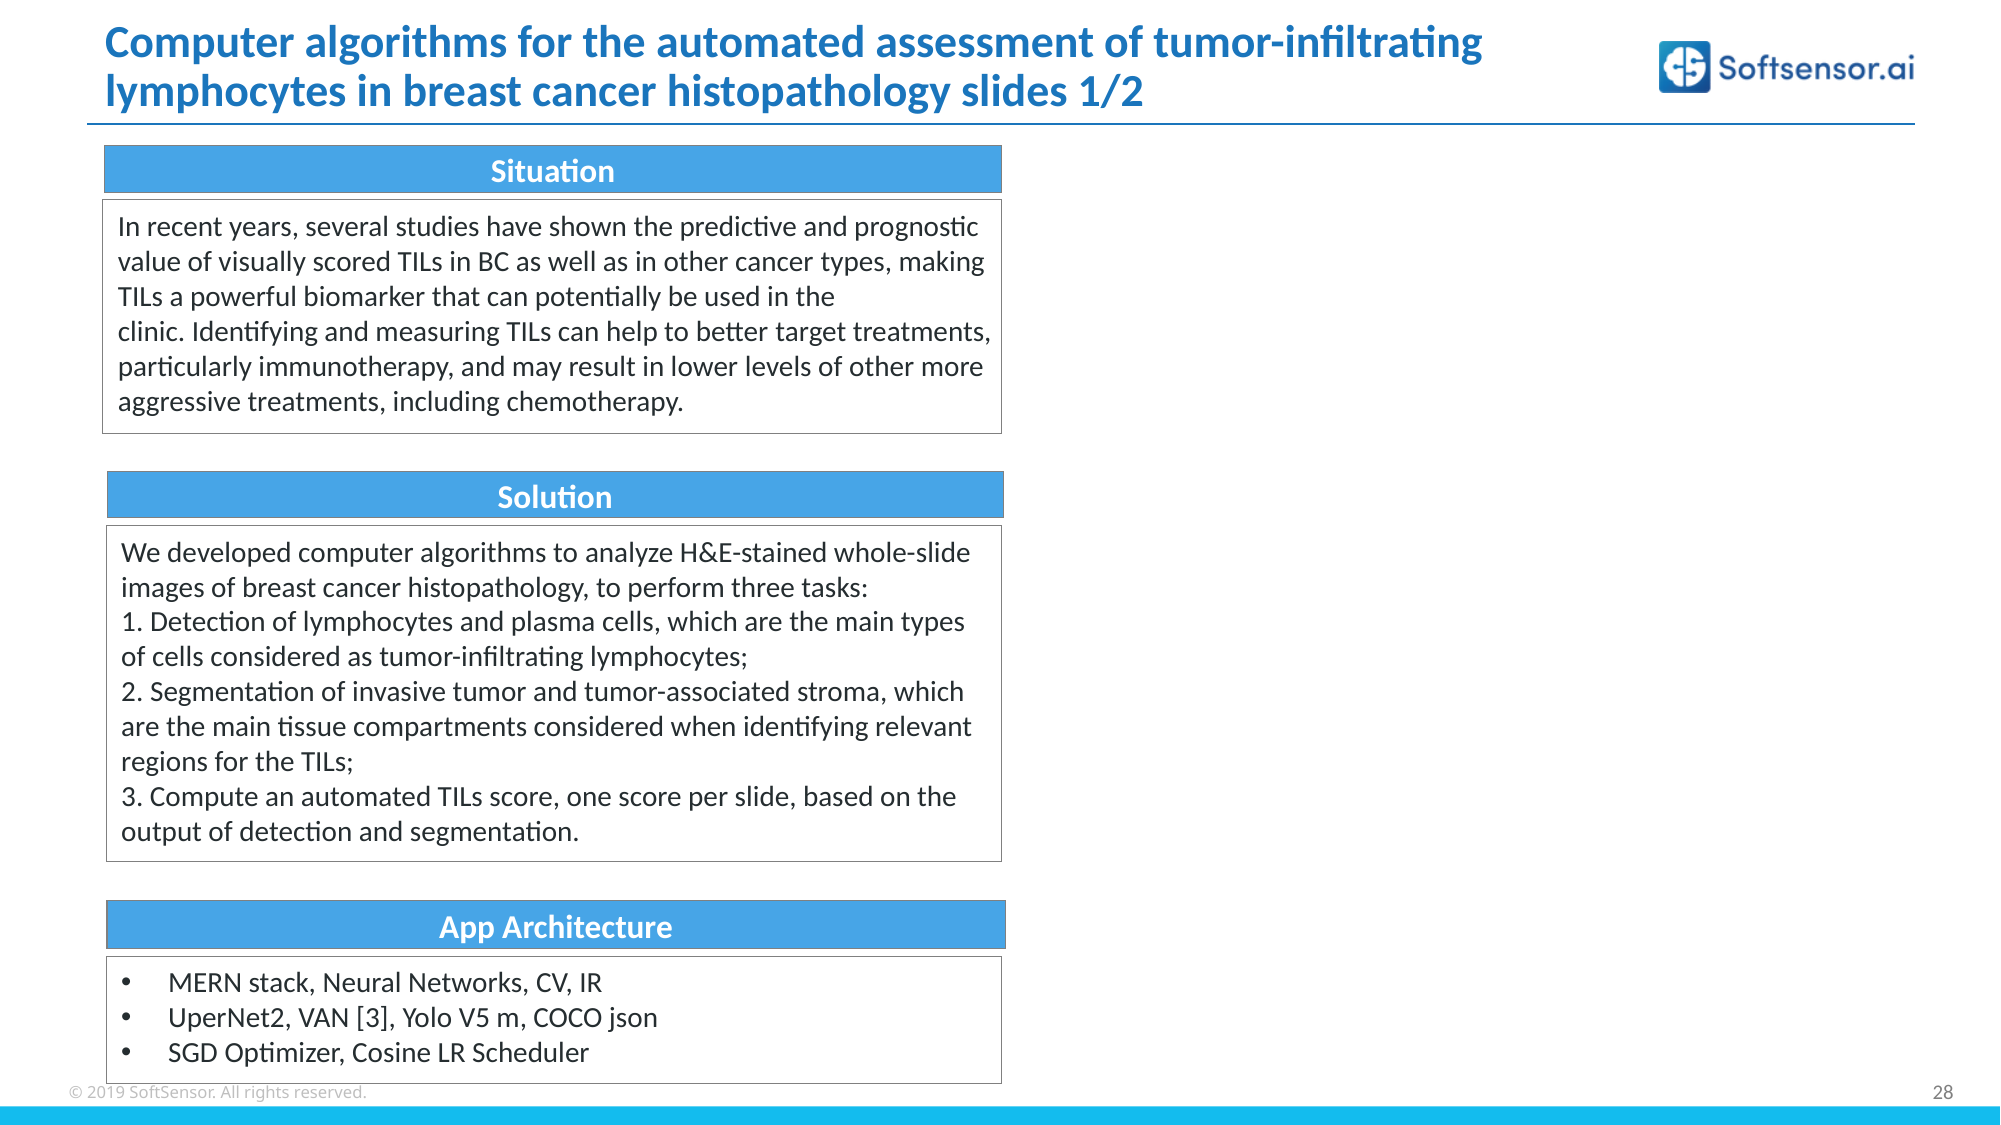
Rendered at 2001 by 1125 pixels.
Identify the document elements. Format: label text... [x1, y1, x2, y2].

picture [1659, 41, 1921, 93]
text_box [102, 145, 1006, 1084]
list Computer algorithms for the automated assessment of tumor-infiltrating lymphocytes in breast cancer histopathology slides 1/2 [90, 26, 1599, 108]
